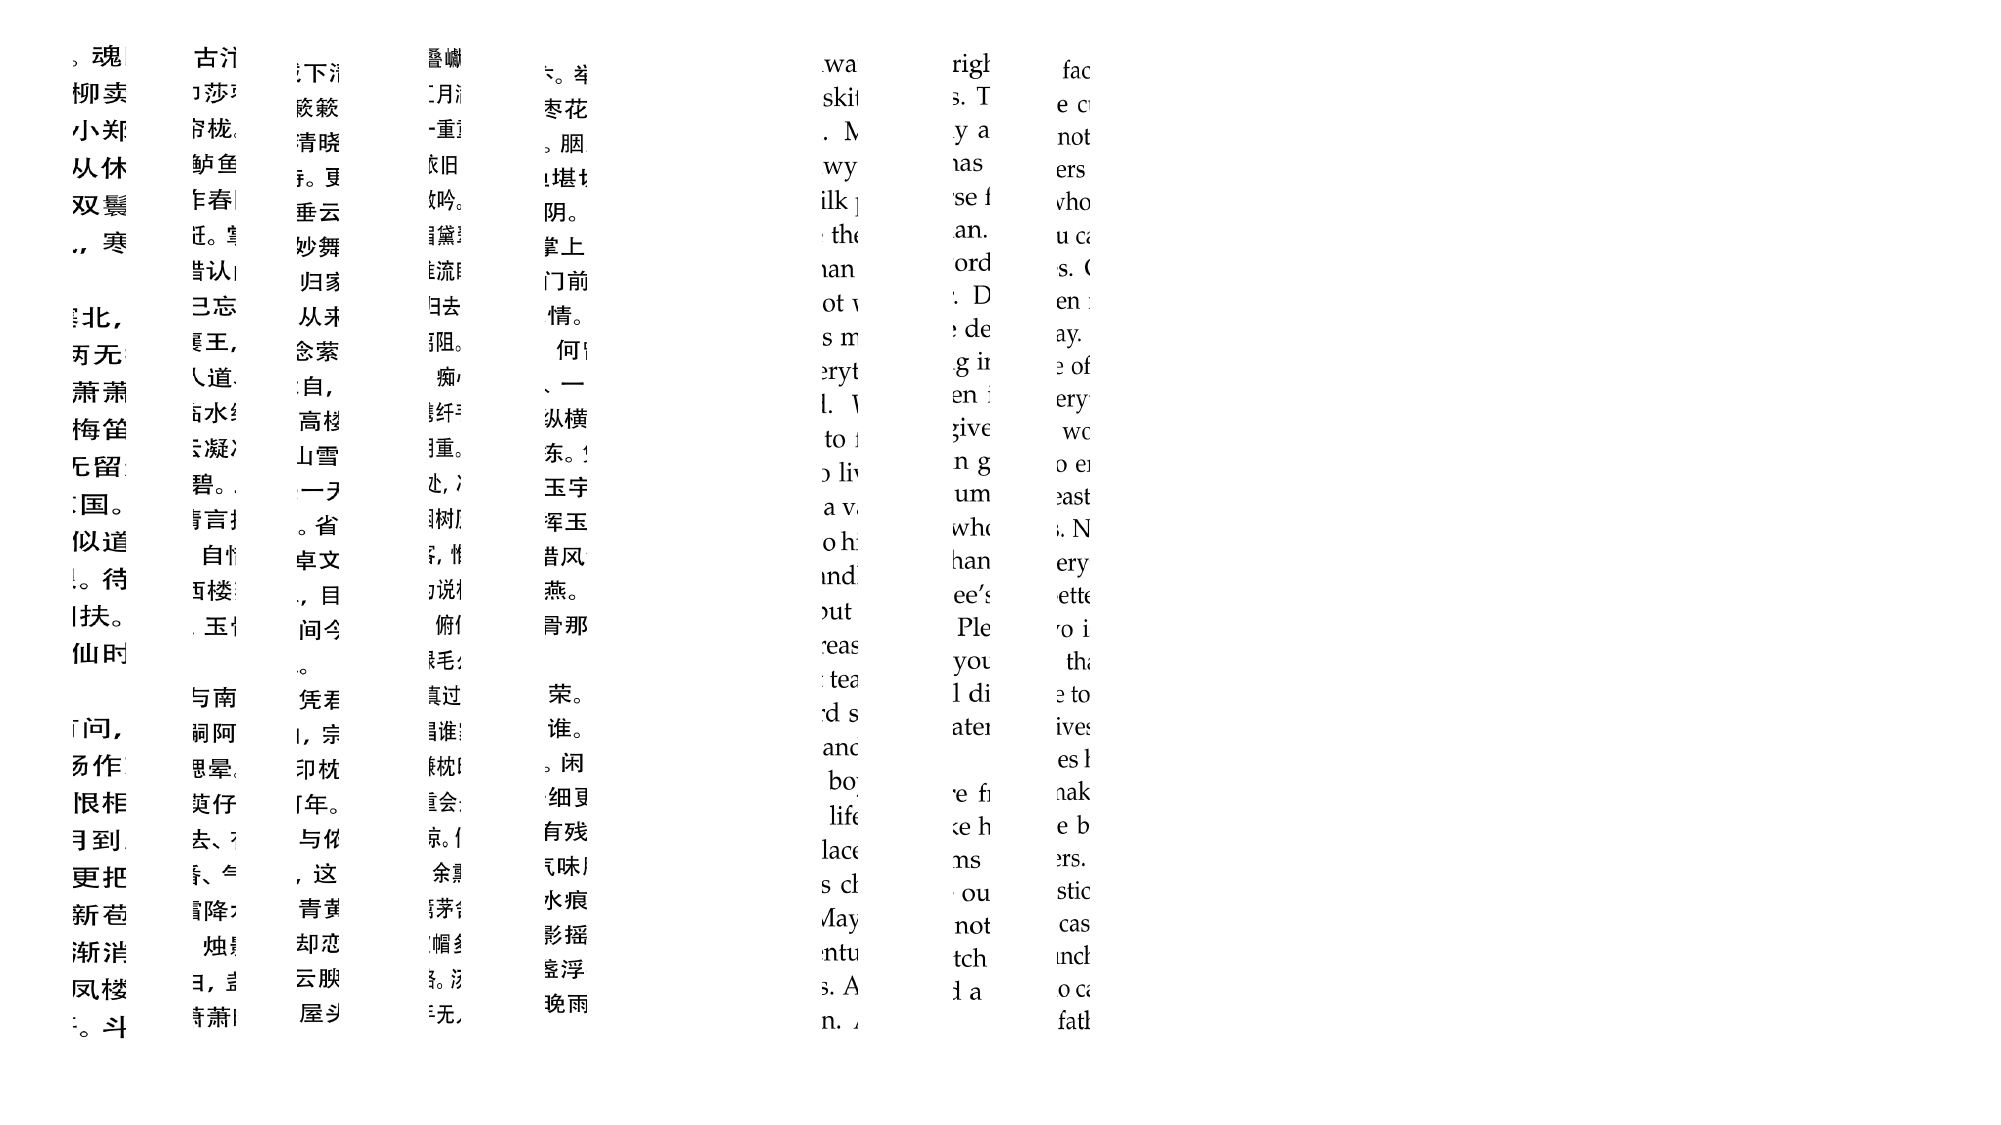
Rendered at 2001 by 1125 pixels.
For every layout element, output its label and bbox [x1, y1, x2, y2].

picture [1057, 40, 1090, 1061]
picture [429, 28, 461, 1055]
picture [822, 0, 858, 1062]
picture [545, 45, 587, 1043]
picture [297, 43, 339, 1053]
picture [953, 0, 990, 1032]
picture [73, 24, 126, 1107]
picture [193, 27, 236, 1058]
